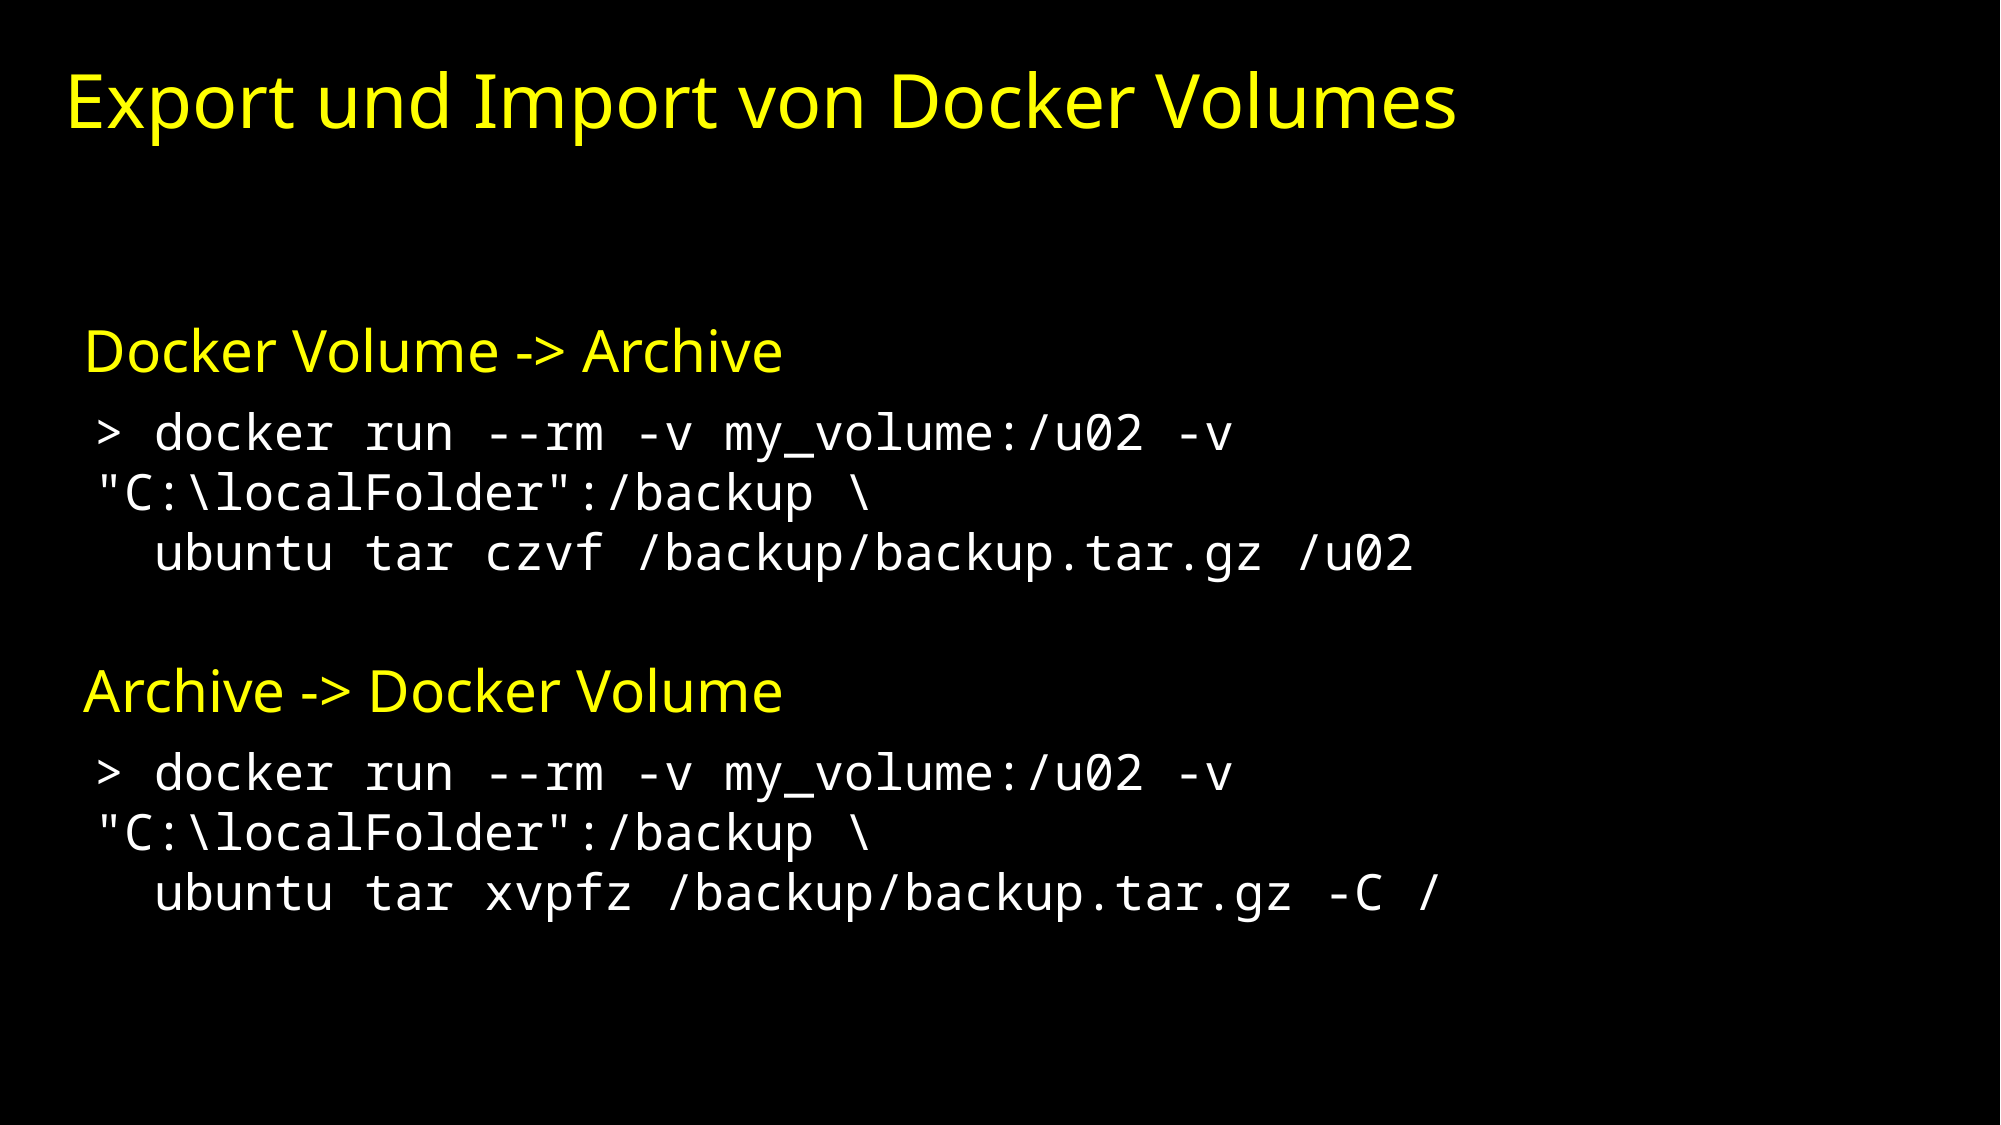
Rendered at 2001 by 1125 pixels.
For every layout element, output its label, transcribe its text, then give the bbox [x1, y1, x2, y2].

title Export und Import von Docker Volumes [50, 56, 1775, 182]
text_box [69, 654, 1959, 870]
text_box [69, 314, 1959, 530]
